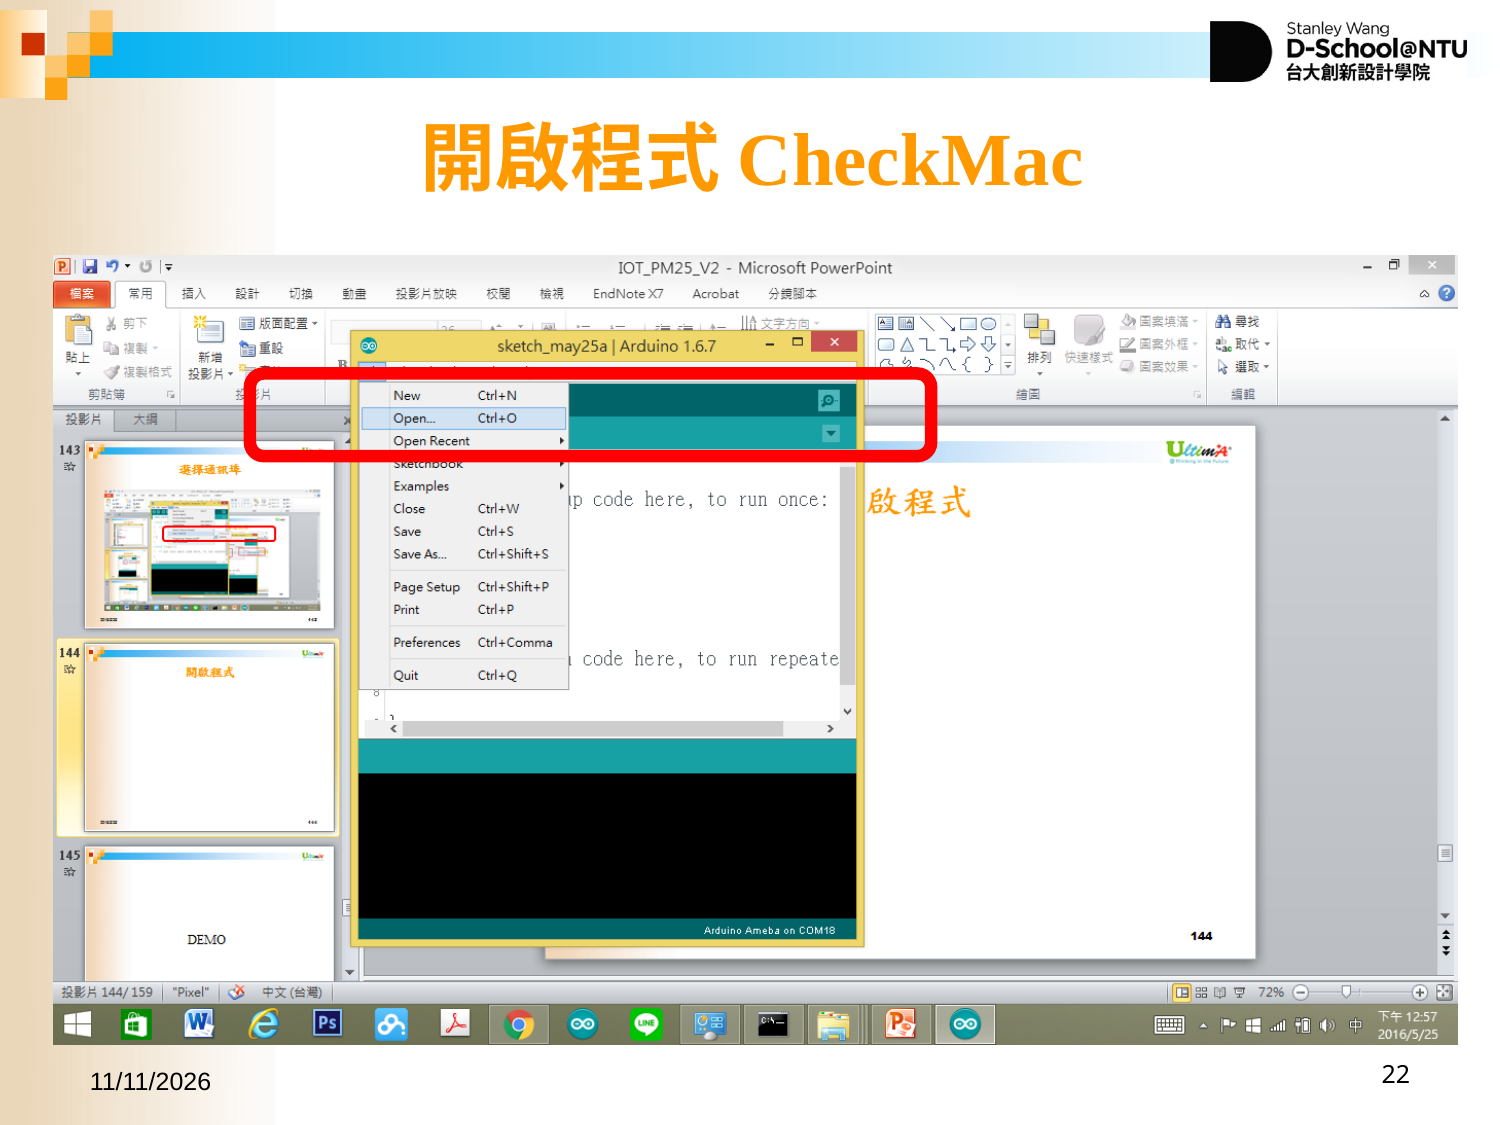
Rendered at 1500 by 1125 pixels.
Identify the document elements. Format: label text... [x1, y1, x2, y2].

picture [52, 255, 1458, 1045]
title 開啟程式CheckMac [76, 42, 1427, 253]
text_box 2017/11/2 [75, 1053, 425, 1103]
picture [1210, 21, 1467, 82]
text_box 22 [1074, 1053, 1425, 1100]
